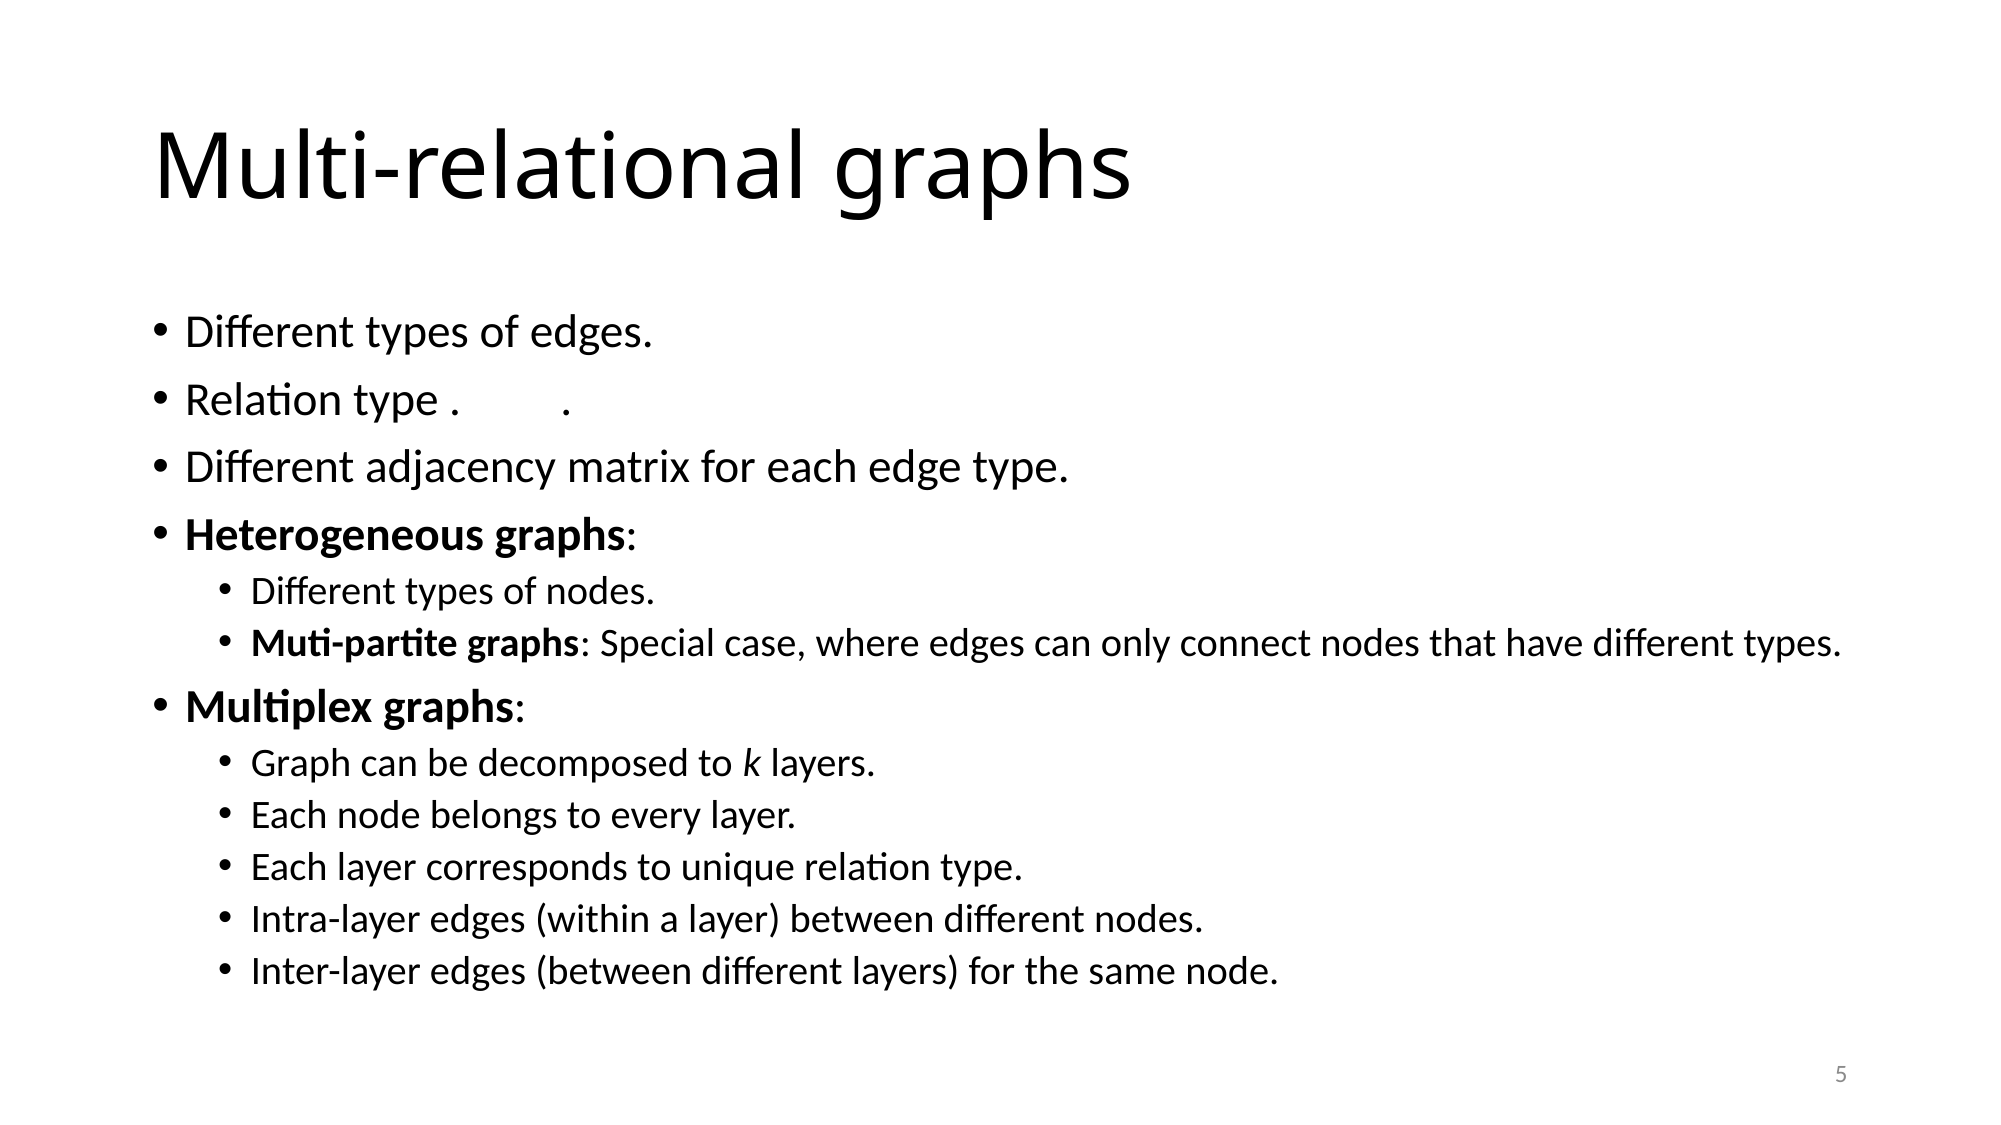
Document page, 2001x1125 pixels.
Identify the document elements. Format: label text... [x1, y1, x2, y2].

title Multi-relational graphs [137, 59, 1863, 278]
slide_number 5 [1412, 1042, 1863, 1103]
